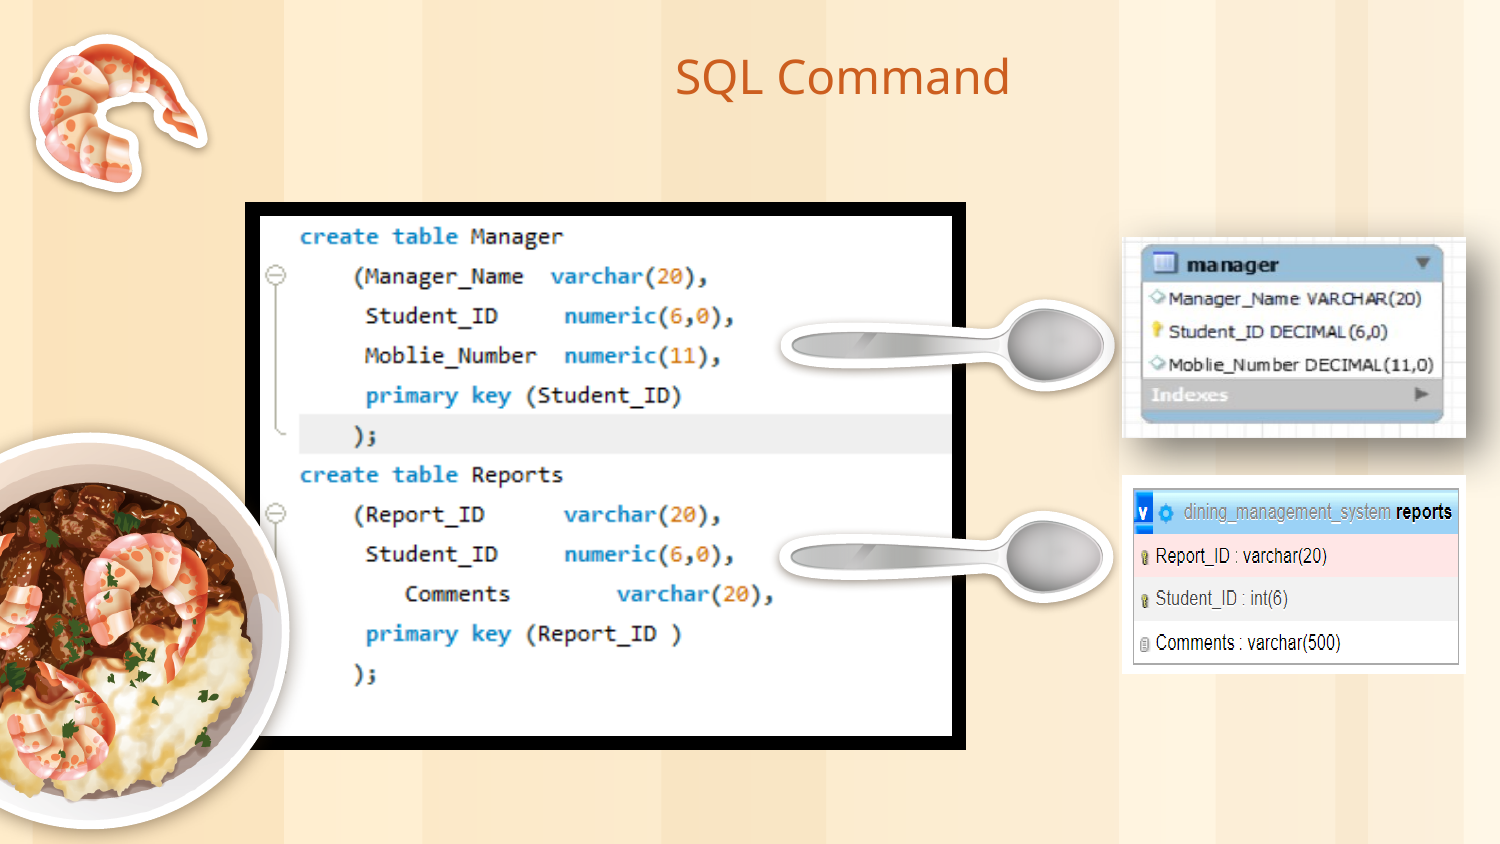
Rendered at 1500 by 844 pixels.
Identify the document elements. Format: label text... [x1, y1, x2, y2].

picture [259, 215, 952, 737]
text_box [0, 437, 286, 824]
picture [1122, 237, 1467, 439]
title SQL Command [311, 38, 1027, 170]
picture [1122, 475, 1467, 674]
picture [984, 521, 1103, 594]
picture [0, 0, 240, 239]
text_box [909, 399, 984, 715]
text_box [910, 187, 985, 400]
picture [985, 309, 1104, 383]
